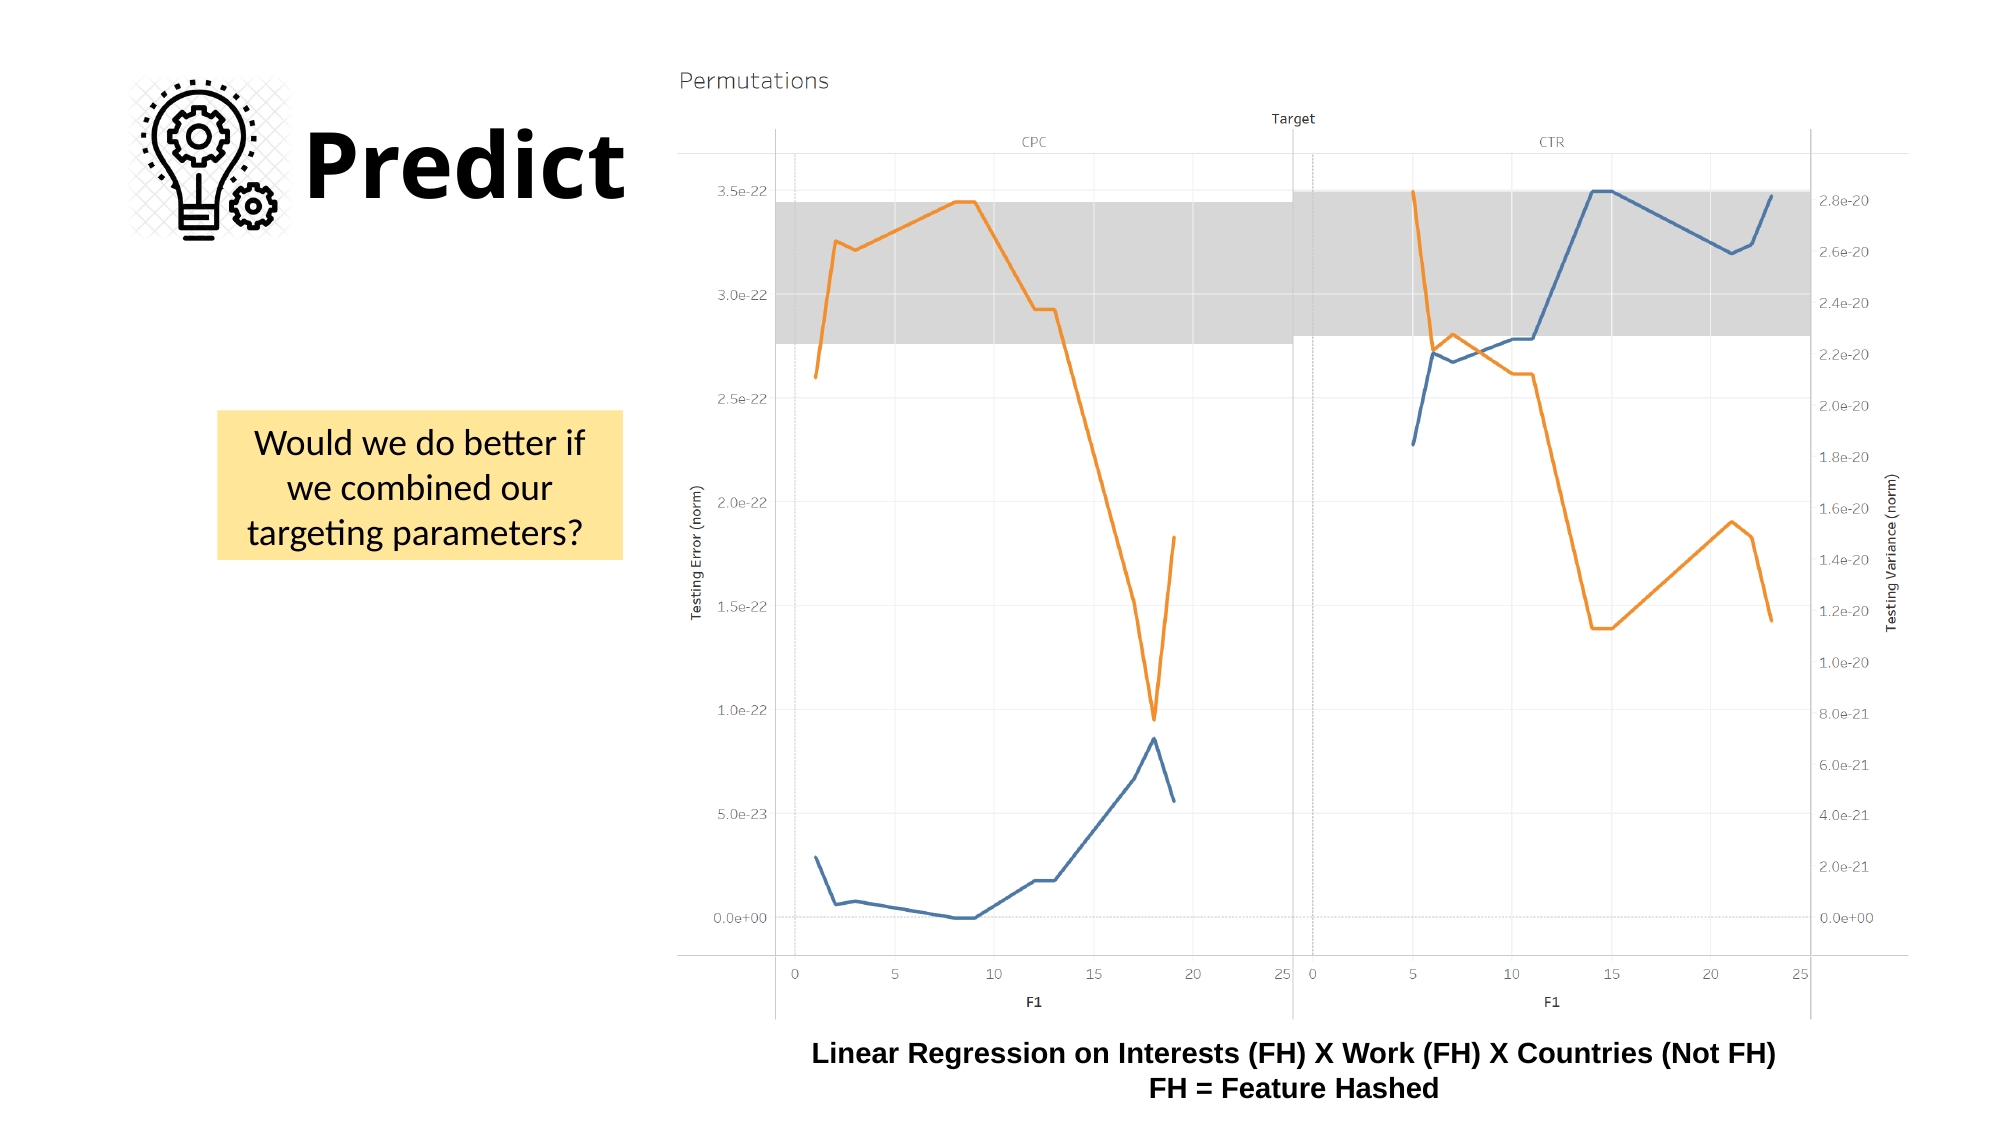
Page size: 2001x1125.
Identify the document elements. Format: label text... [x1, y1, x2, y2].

picture [673, 59, 1917, 1030]
title Predict [137, 59, 673, 278]
picture [125, 74, 293, 241]
text_box Linear Regression on Interests (FH) X Work (FH) X Countries (Not FH) FH = Feature Hashed [763, 1030, 1826, 1112]
text_box Would we do better if we combined our targeting parameters? [217, 410, 623, 560]
